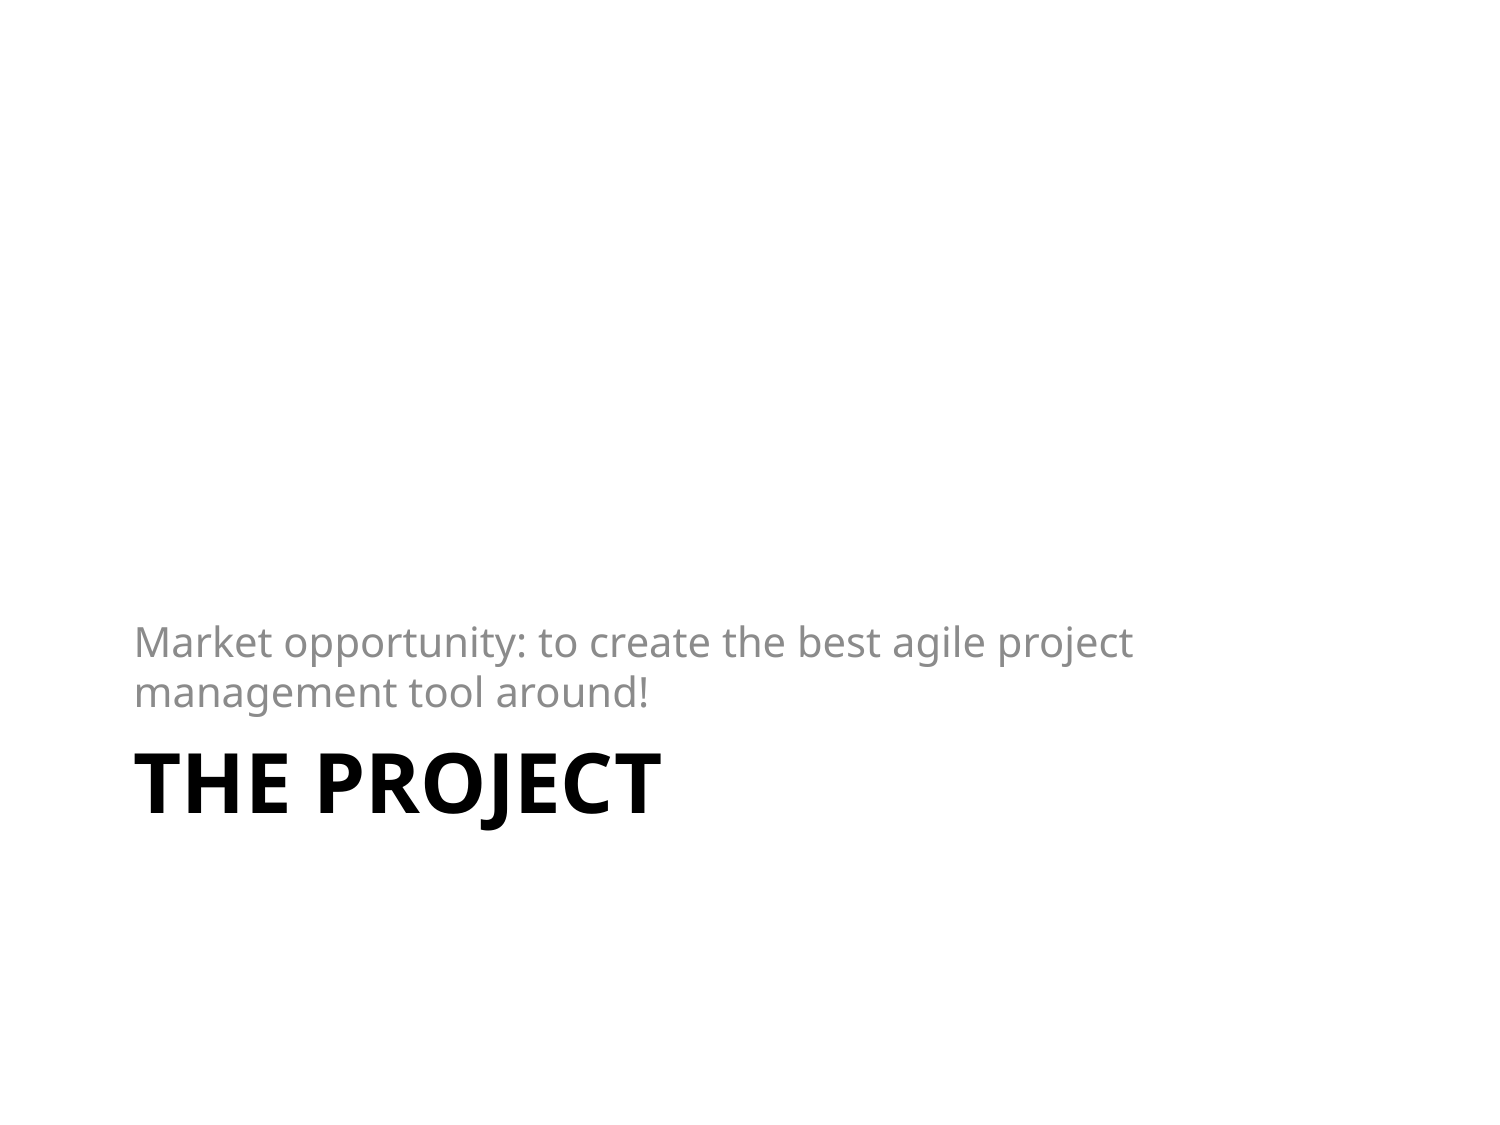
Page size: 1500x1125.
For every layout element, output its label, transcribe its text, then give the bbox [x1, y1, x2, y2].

title The project [118, 723, 1394, 947]
list Market opportunity: to create the best agile project management tool around! [118, 476, 1394, 723]
